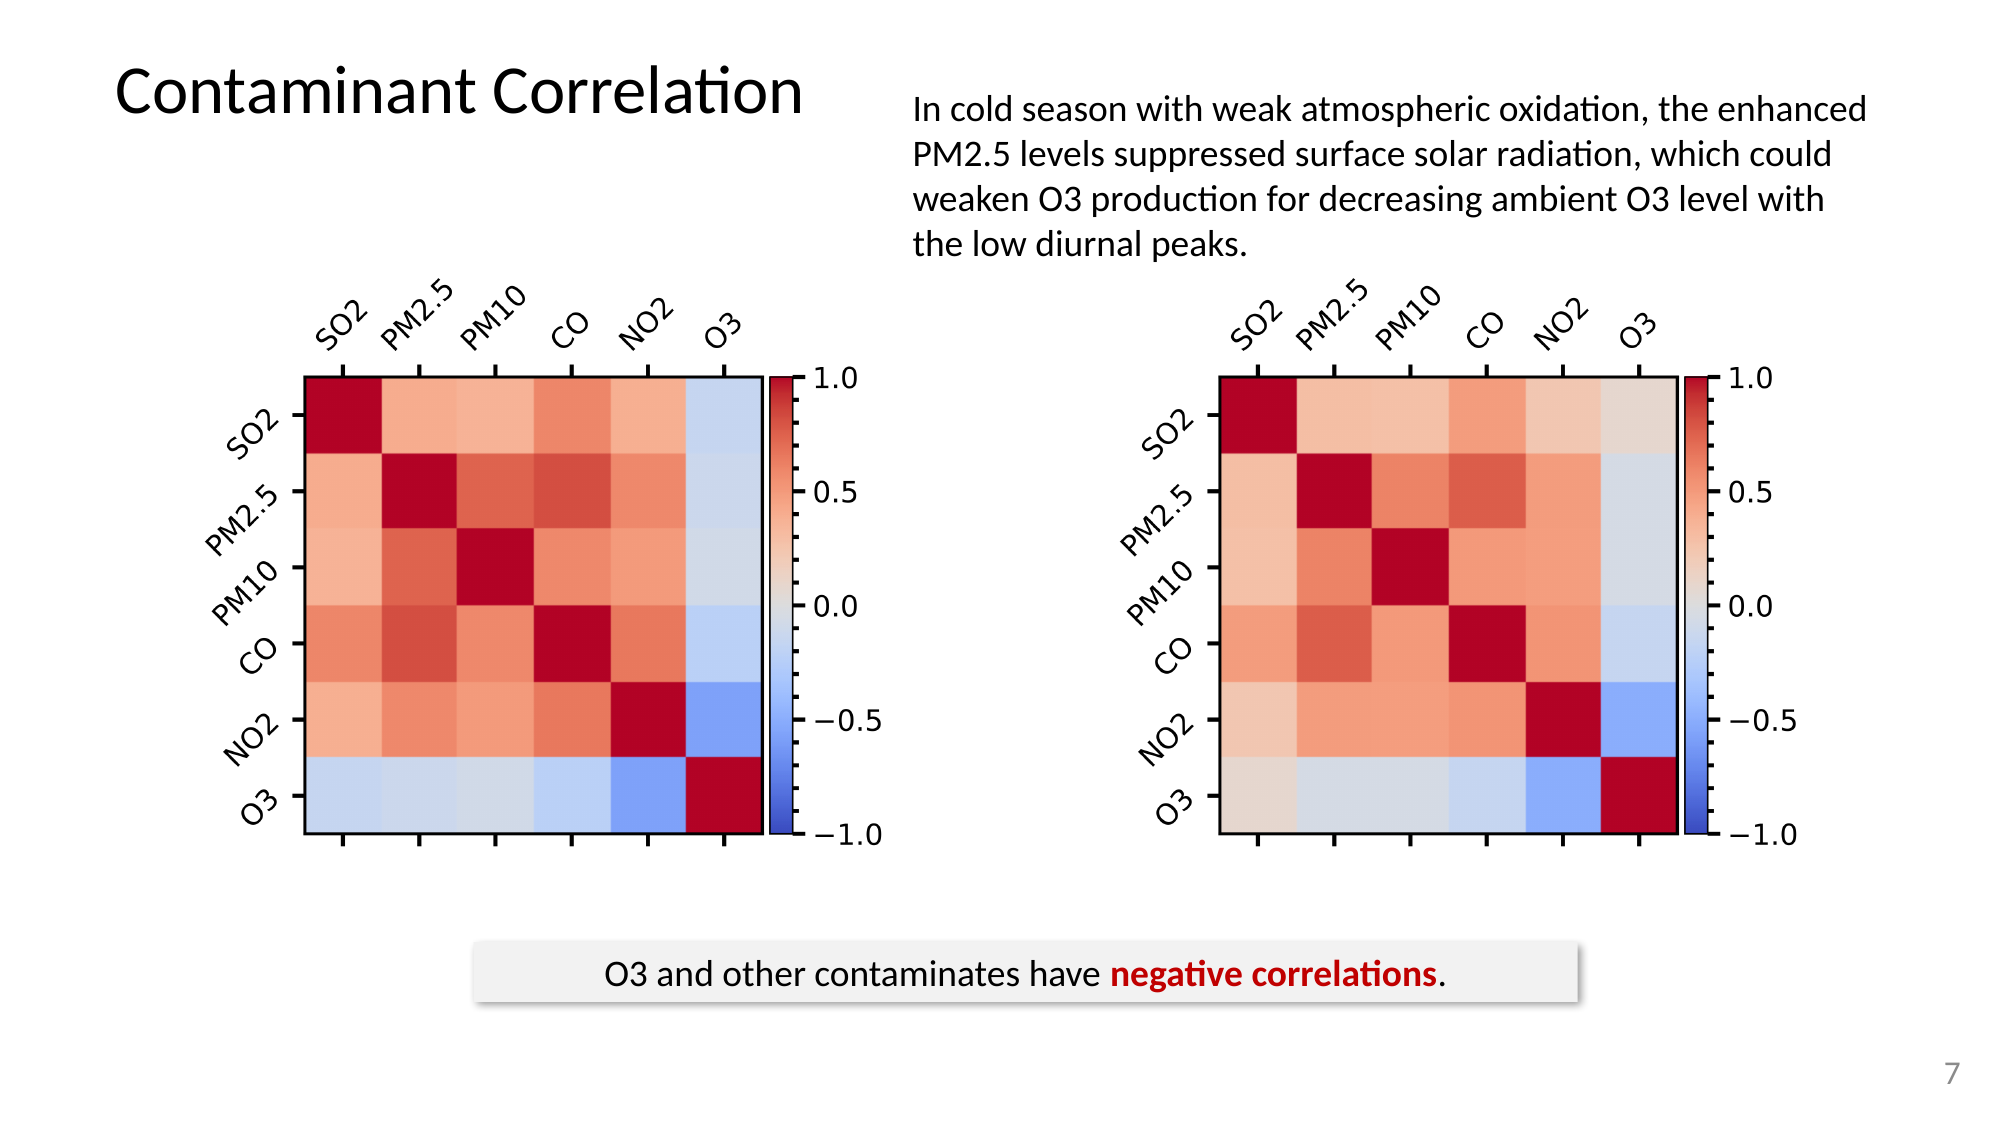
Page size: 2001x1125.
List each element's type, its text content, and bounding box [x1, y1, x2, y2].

picture [1102, 259, 1813, 866]
text_box In cold season with weak atmospheric oxidation, the enhanced PM2.5 levels suppressed surface solar radiation, which could weaken O3 production for decreasing ambient O3 level with the low diurnal peaks. [897, 76, 1899, 272]
title Contaminant Correlation [100, 46, 1696, 137]
text_box O3 and other contaminates have negative correlations. [473, 942, 1578, 1002]
slide_number 7 [1901, 1041, 1976, 1102]
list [187, 259, 898, 866]
